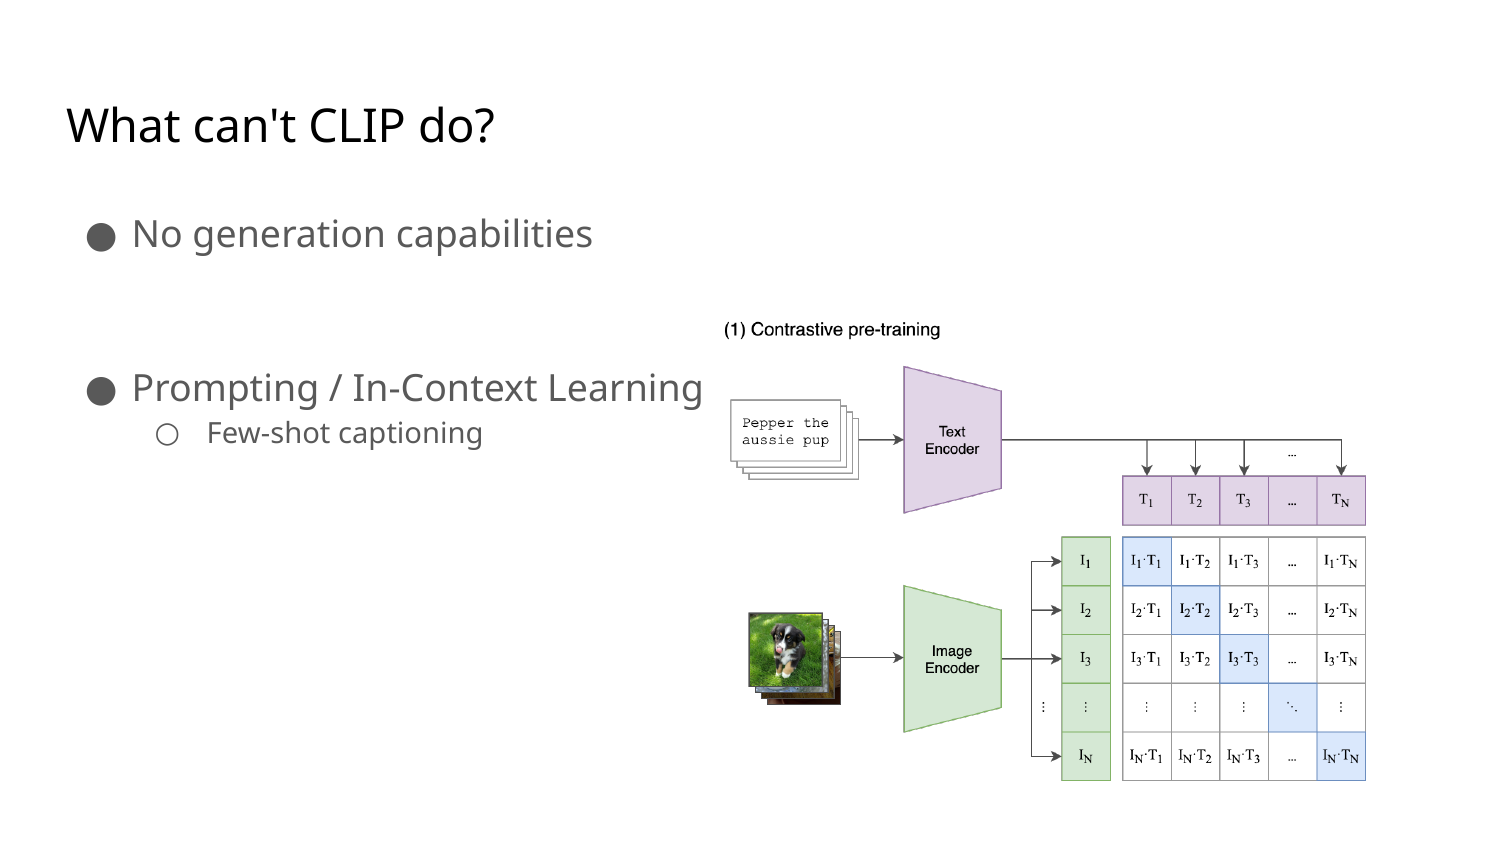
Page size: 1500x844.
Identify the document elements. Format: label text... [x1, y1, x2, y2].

picture [721, 317, 1380, 782]
title What can't CLIP do? [51, 72, 1449, 167]
list No generation capabilities Prompting / In-Context Learning Few-shot captioning [51, 189, 1449, 750]
